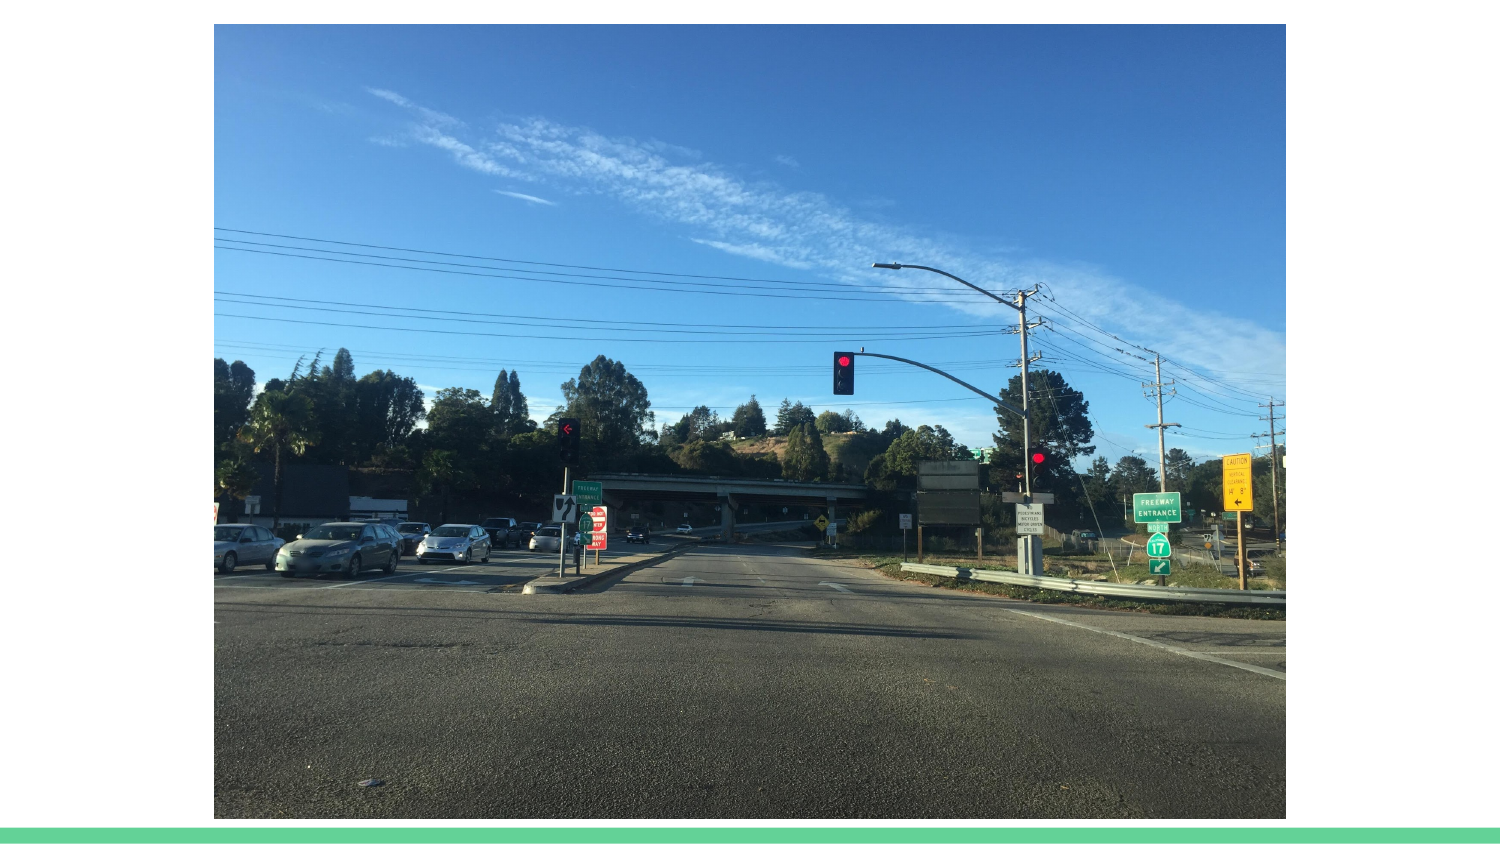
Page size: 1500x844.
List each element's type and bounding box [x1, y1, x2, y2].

picture [214, 24, 1286, 819]
